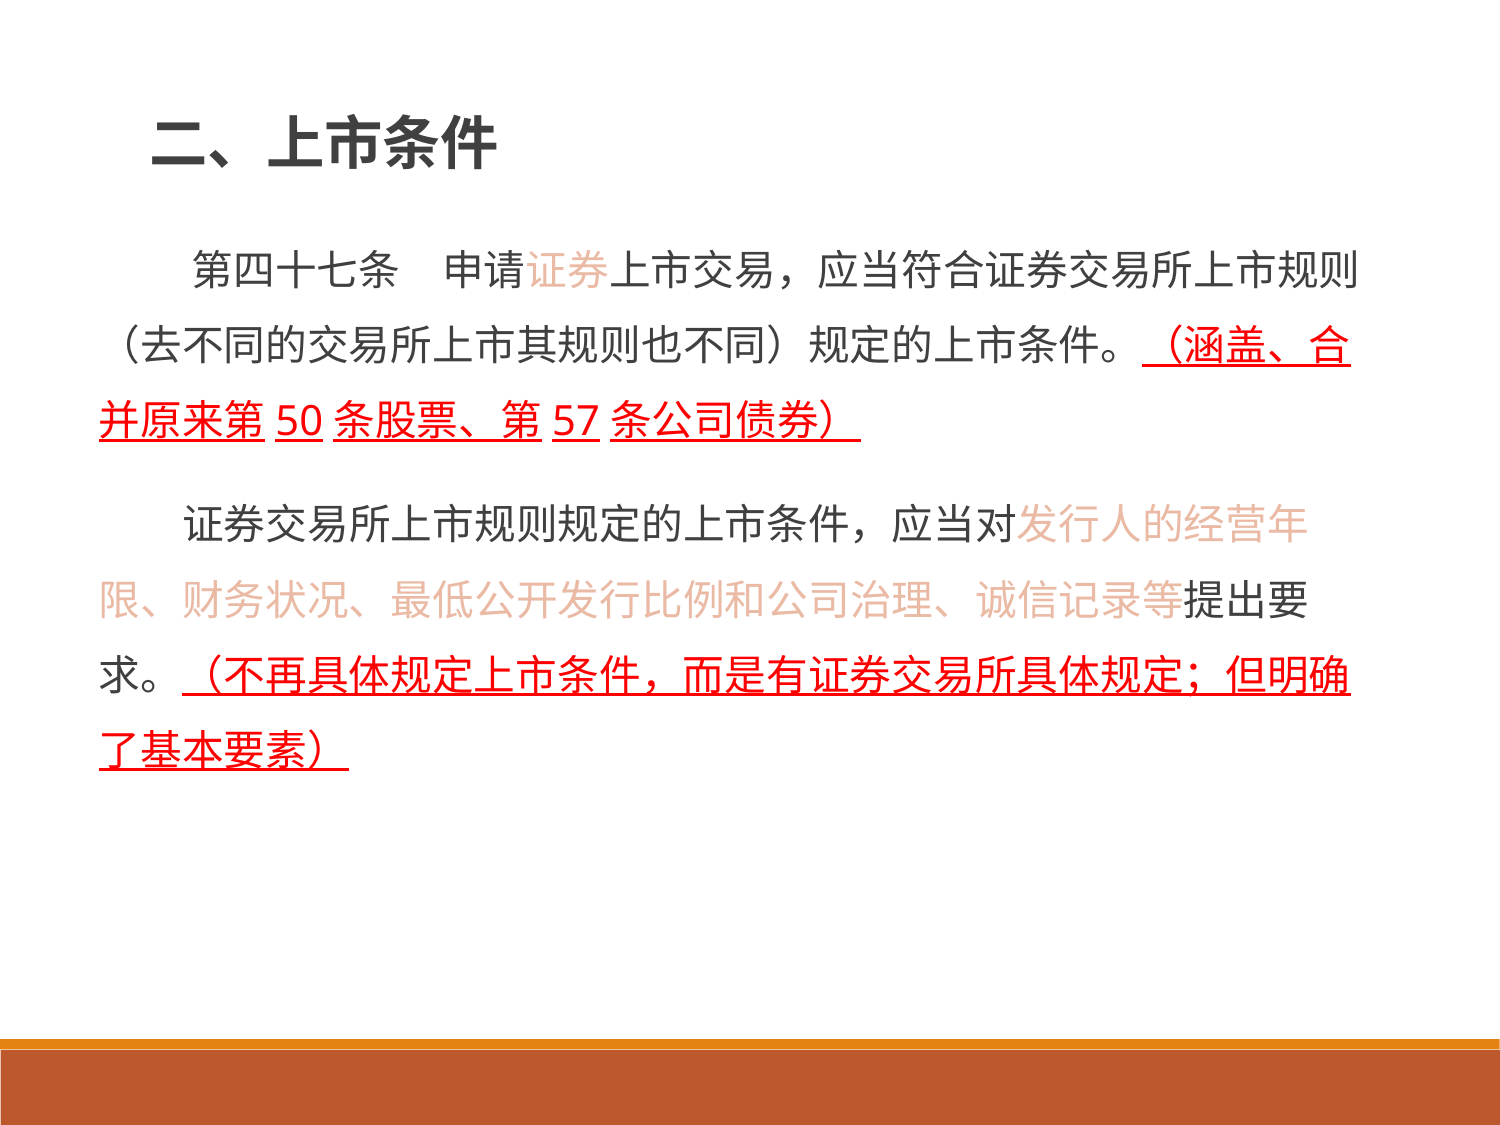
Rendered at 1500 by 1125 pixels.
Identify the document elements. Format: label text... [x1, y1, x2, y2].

title 二、上市条件 [134, 46, 1373, 185]
list 第四十七条 申请证券上市交易，应当符合证券交易所上市规则（去不同的交易所上市其规则也不同）规定的上市条件。（涵盖、合并原来第50条股票、第57条公司债券） 证券交易所上市规则规定的上市条件，应当对发行人的经营年限、财务状况、最低公开发行比例和公司治理、诚信记录等提出要求。（不再具体规定上市条件，而是有证券交易所具体规定；但明确了基本要素） [83, 211, 1373, 964]
